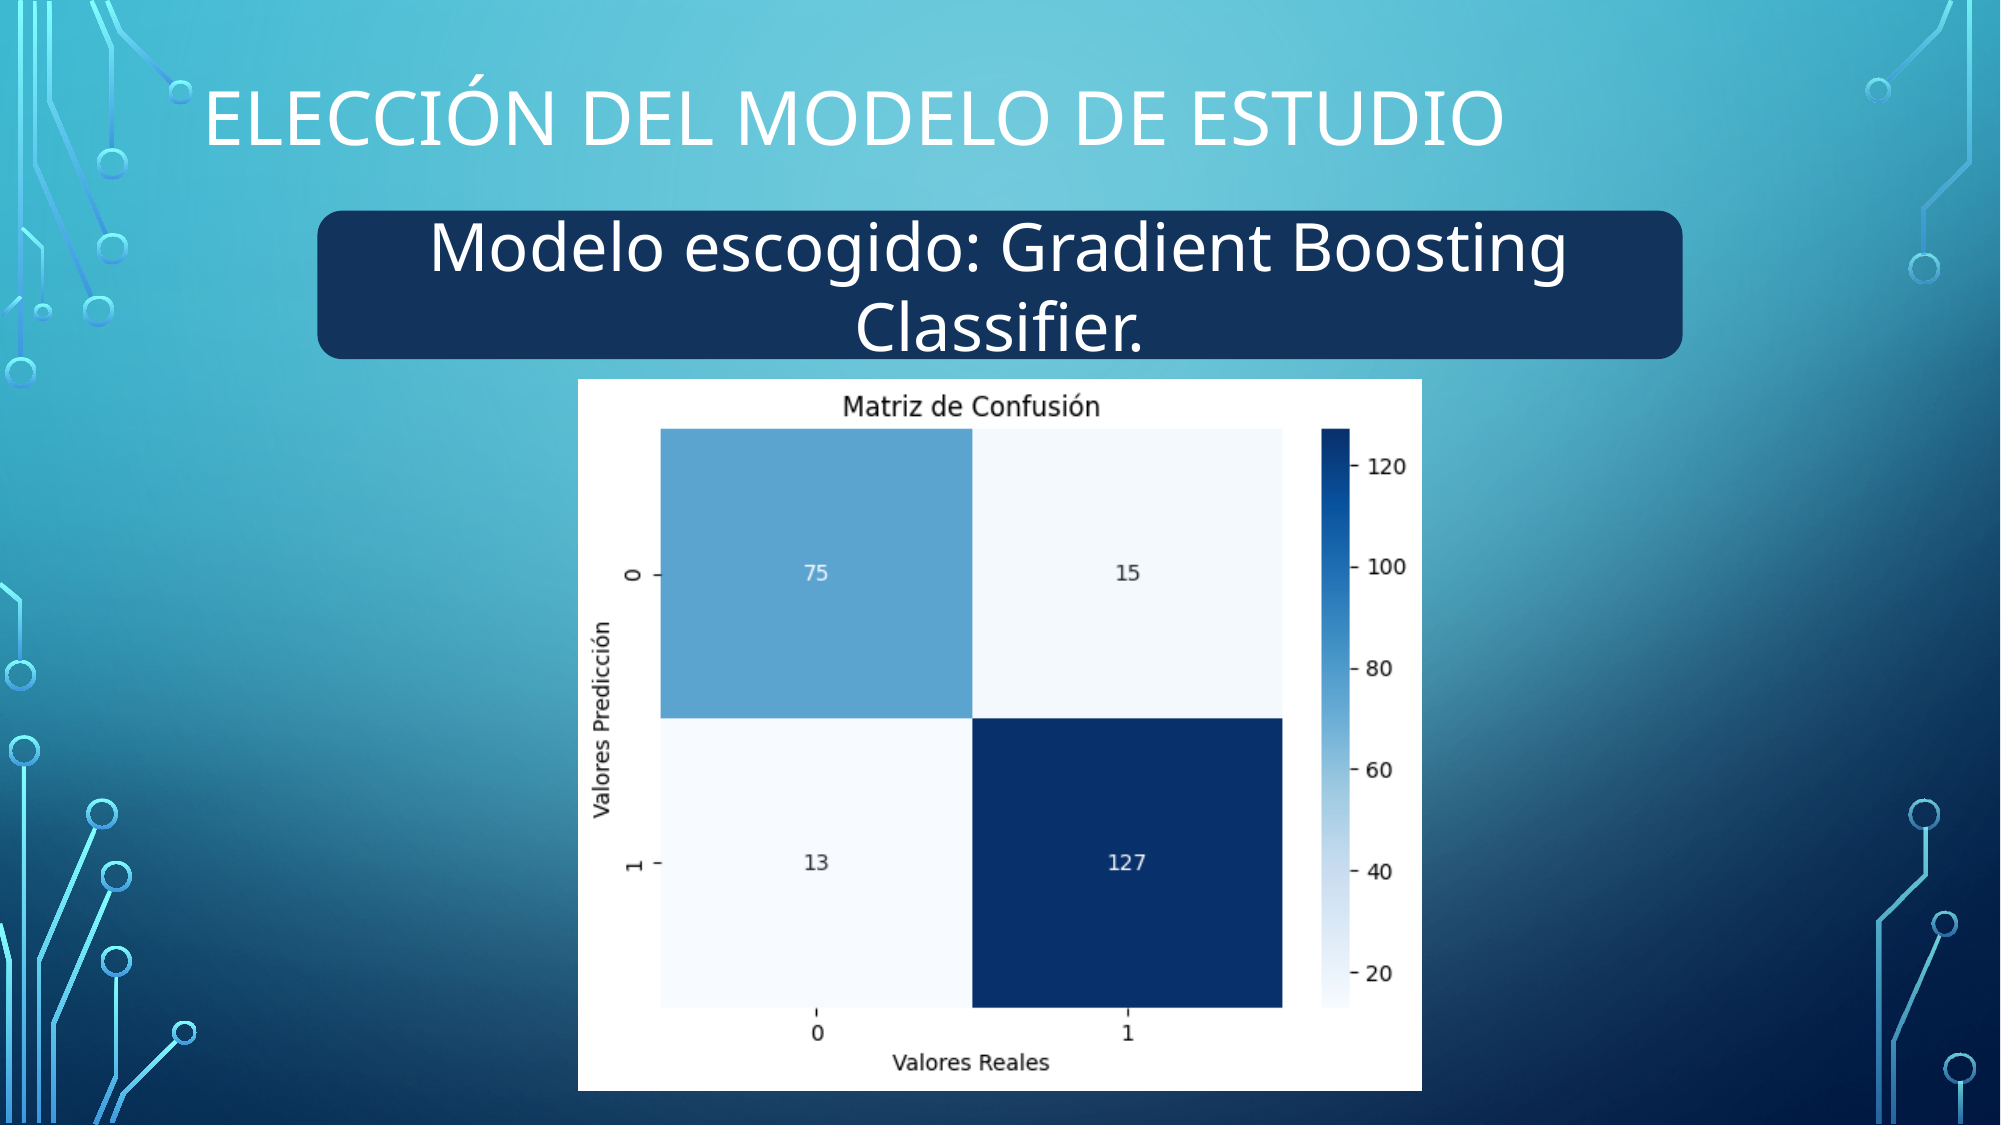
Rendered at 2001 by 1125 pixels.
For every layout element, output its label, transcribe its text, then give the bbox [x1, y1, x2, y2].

text_box Modelo escogido: Gradient Boosting Classifier. [316, 209, 1684, 361]
title ELECCIÓN DEL MODELO DE ESTUDIO [187, 0, 1813, 243]
picture [578, 379, 1422, 1091]
